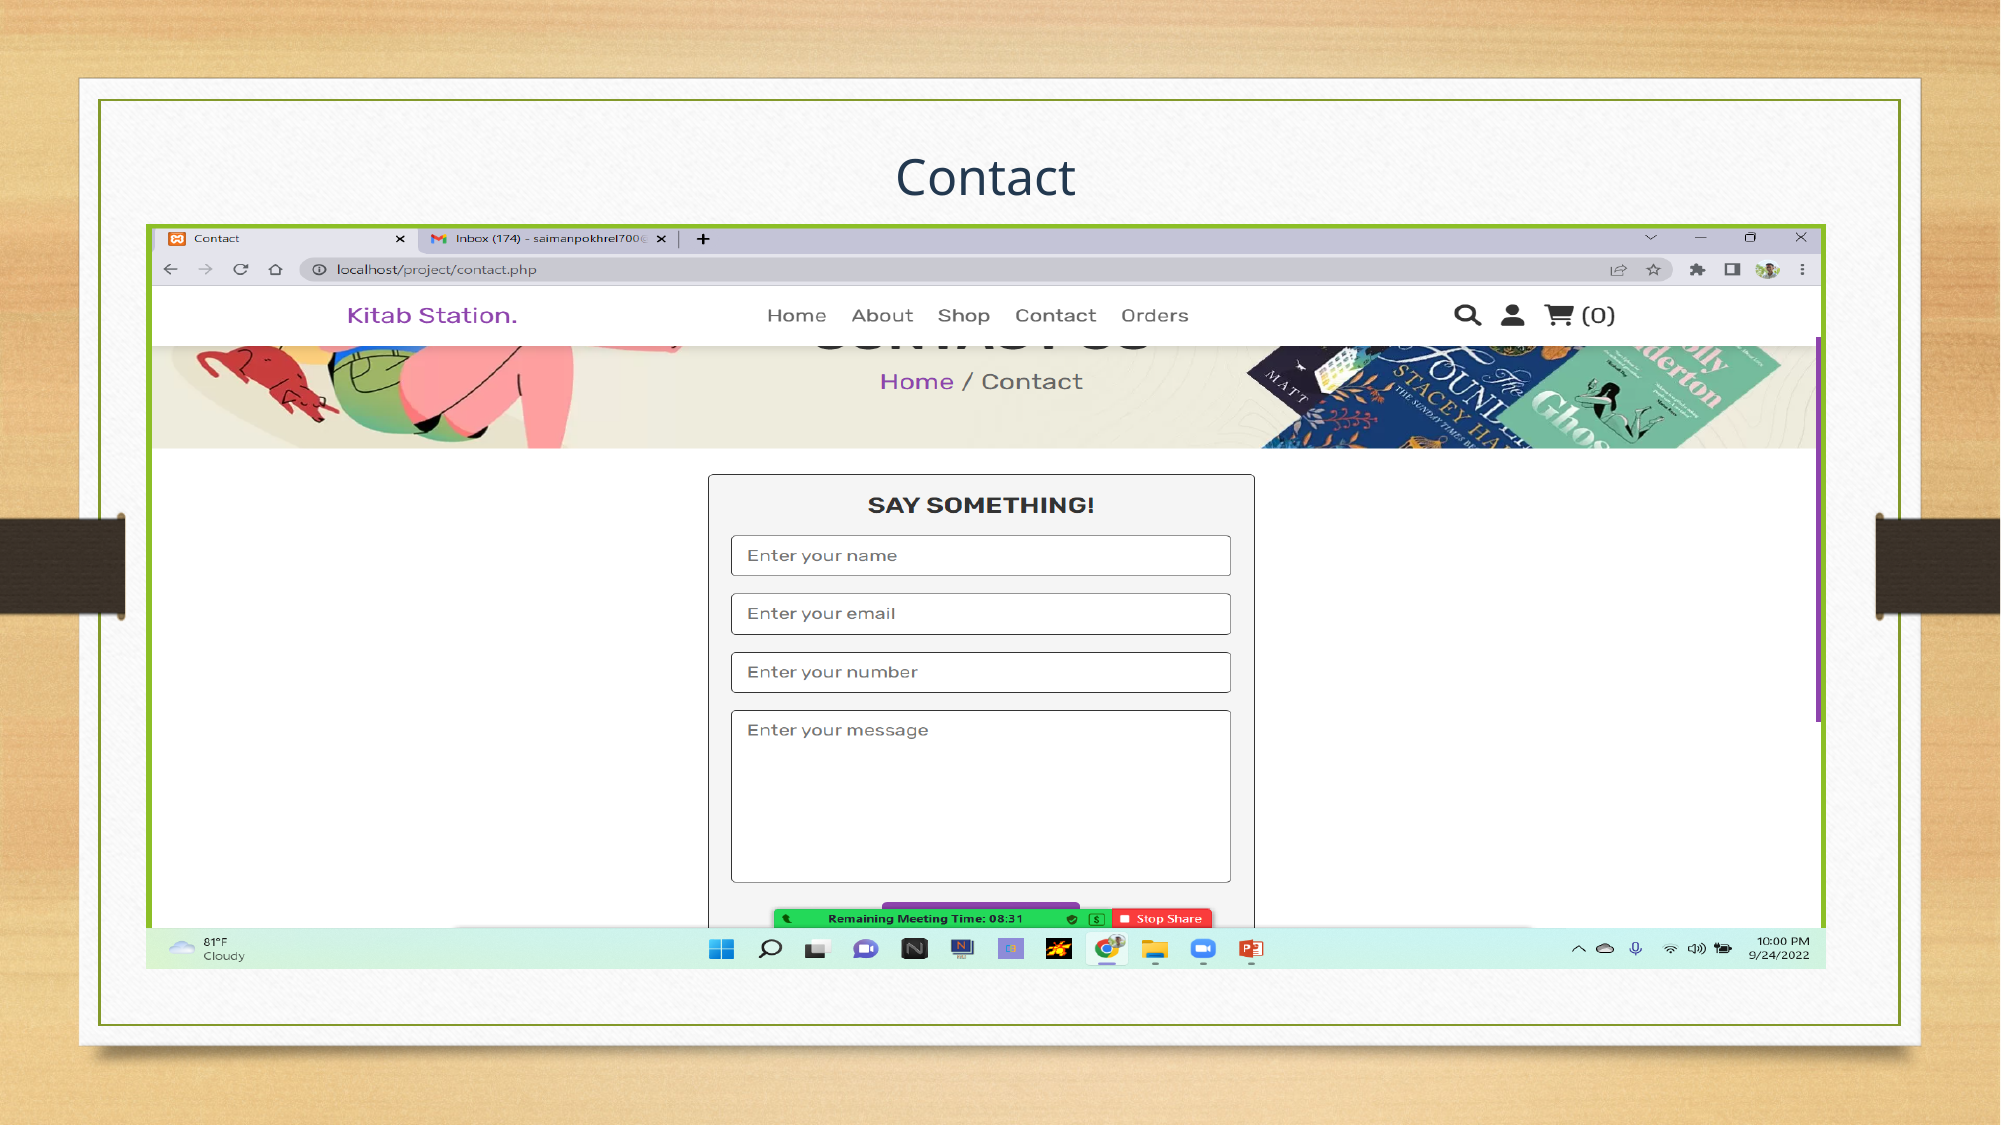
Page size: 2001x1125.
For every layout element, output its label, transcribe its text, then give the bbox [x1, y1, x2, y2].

picture [0, 0, 2001, 1125]
title Contact [198, 68, 1774, 224]
